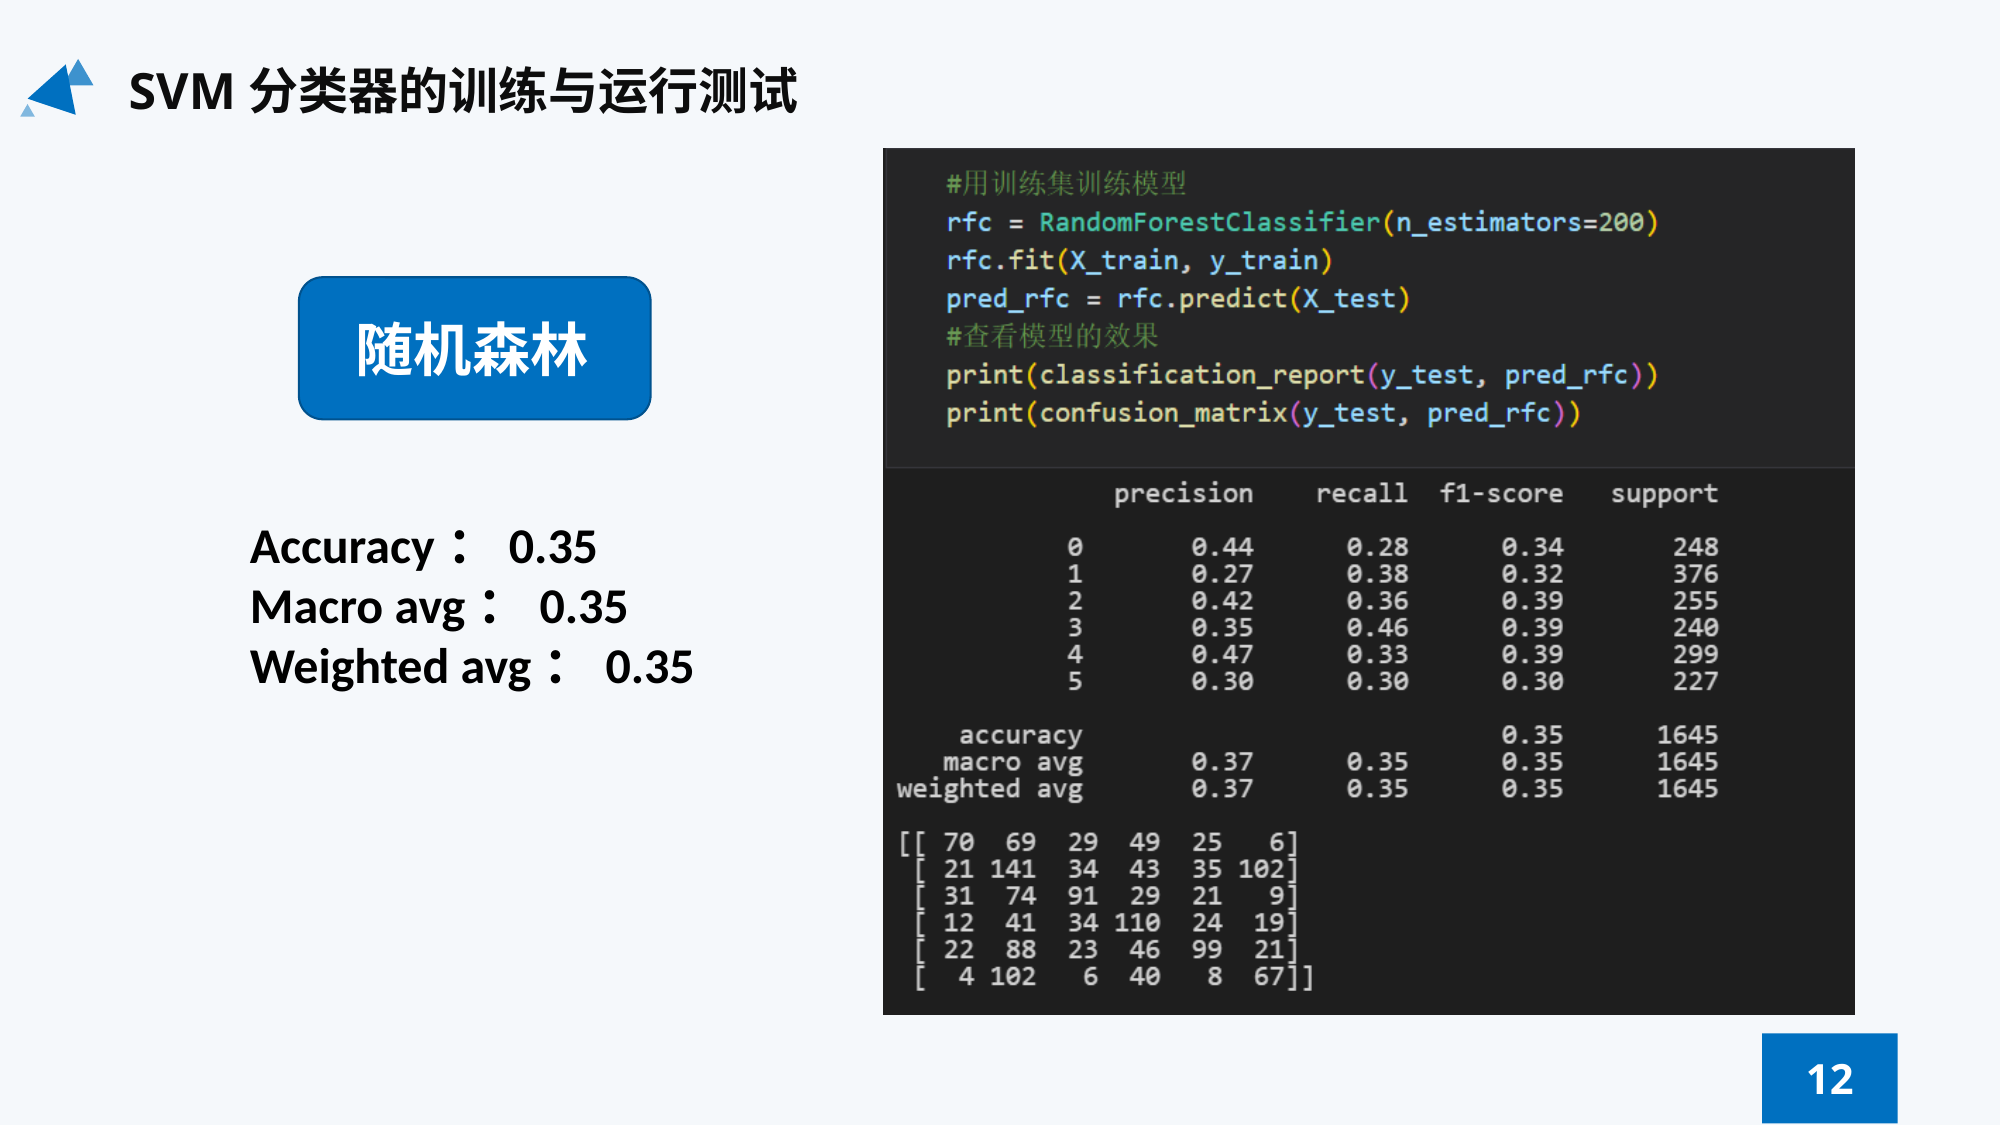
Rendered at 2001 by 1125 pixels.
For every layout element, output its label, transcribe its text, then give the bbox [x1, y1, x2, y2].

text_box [20, 58, 94, 117]
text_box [1762, 1033, 1898, 1124]
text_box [298, 277, 651, 420]
text_box Accuracy：0.35 Macro avg：0.35 Weighted avg：0.35 [235, 505, 715, 701]
text_box SVM分类器的训练与运行测试 [114, 52, 832, 127]
picture [883, 148, 1855, 1015]
